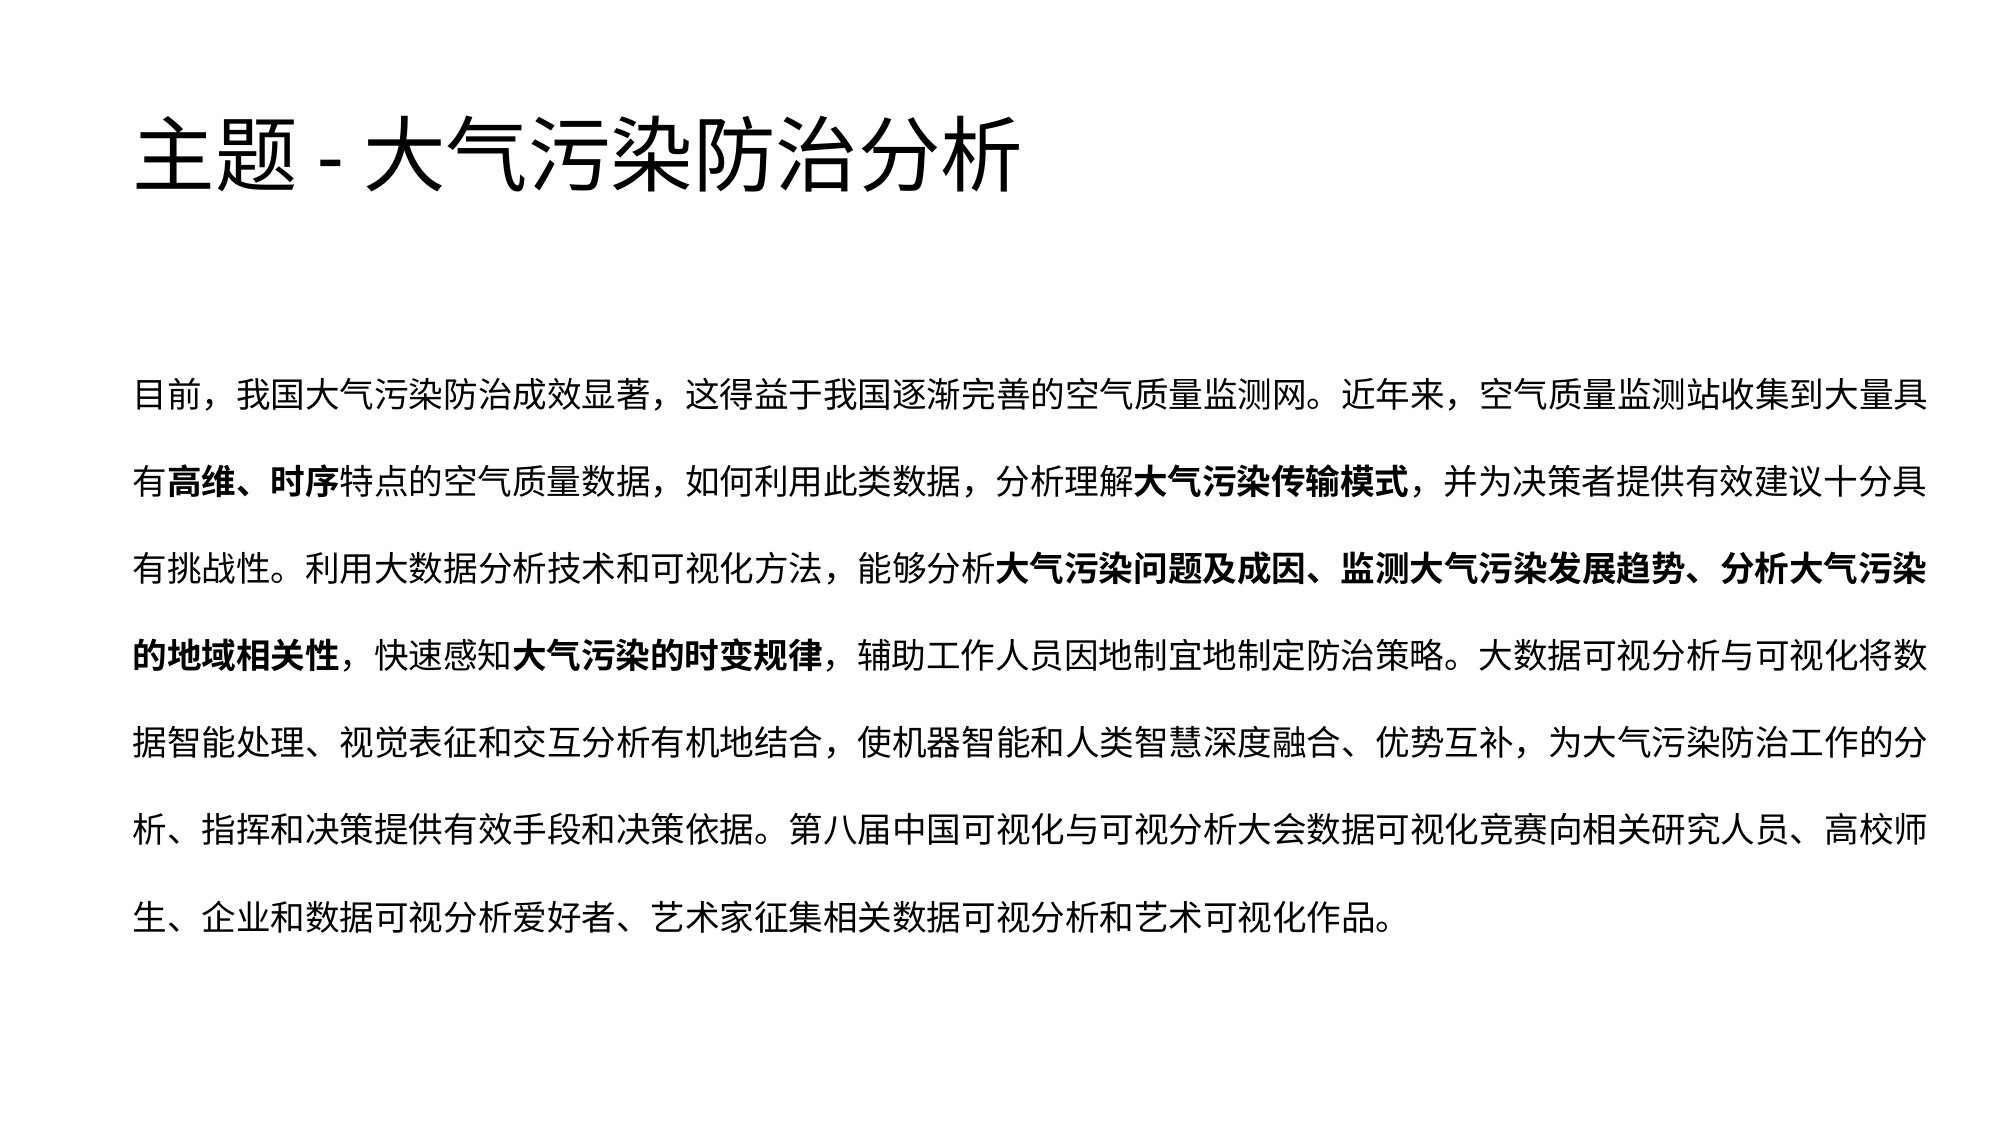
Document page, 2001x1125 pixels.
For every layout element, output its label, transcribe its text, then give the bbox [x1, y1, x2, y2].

title 主题-大气污染防治分析 [117, 105, 1085, 211]
subtitle 目前，我国大气污染防治成效显著，这得益于我国逐渐完善的空气质量监测网。近年来，空气质量监测站收集到大量具有高维、时序特点的空气质量数据，如何利用此类数据，分析理解大气污染传输模式，并为决策者提供有效建议十分具有挑战性。利用大数据分析技术和可视化方法，能够分析大气污染问题及成因、监测大气污染发展趋势、分析大气污染的地域相关性，快速感知大气污染的时变规律，辅助工作人员因地制宜地制定防治策略。大数据可视分析与可视化将数据智能处理、视觉表征和交互分析有机地结合，使机器智能和人类智慧深度融合、优势互补，为大气污染防治工作的分析、指挥和决策提供有效手段和决策依据。第八届中国可视化与可视分析大会数据可视化竞赛向相关研究人员、高校师生、企业和数据可视分析爱好者、艺术家征集相关数据可视分析和艺术可视化作品。 [117, 319, 1943, 998]
